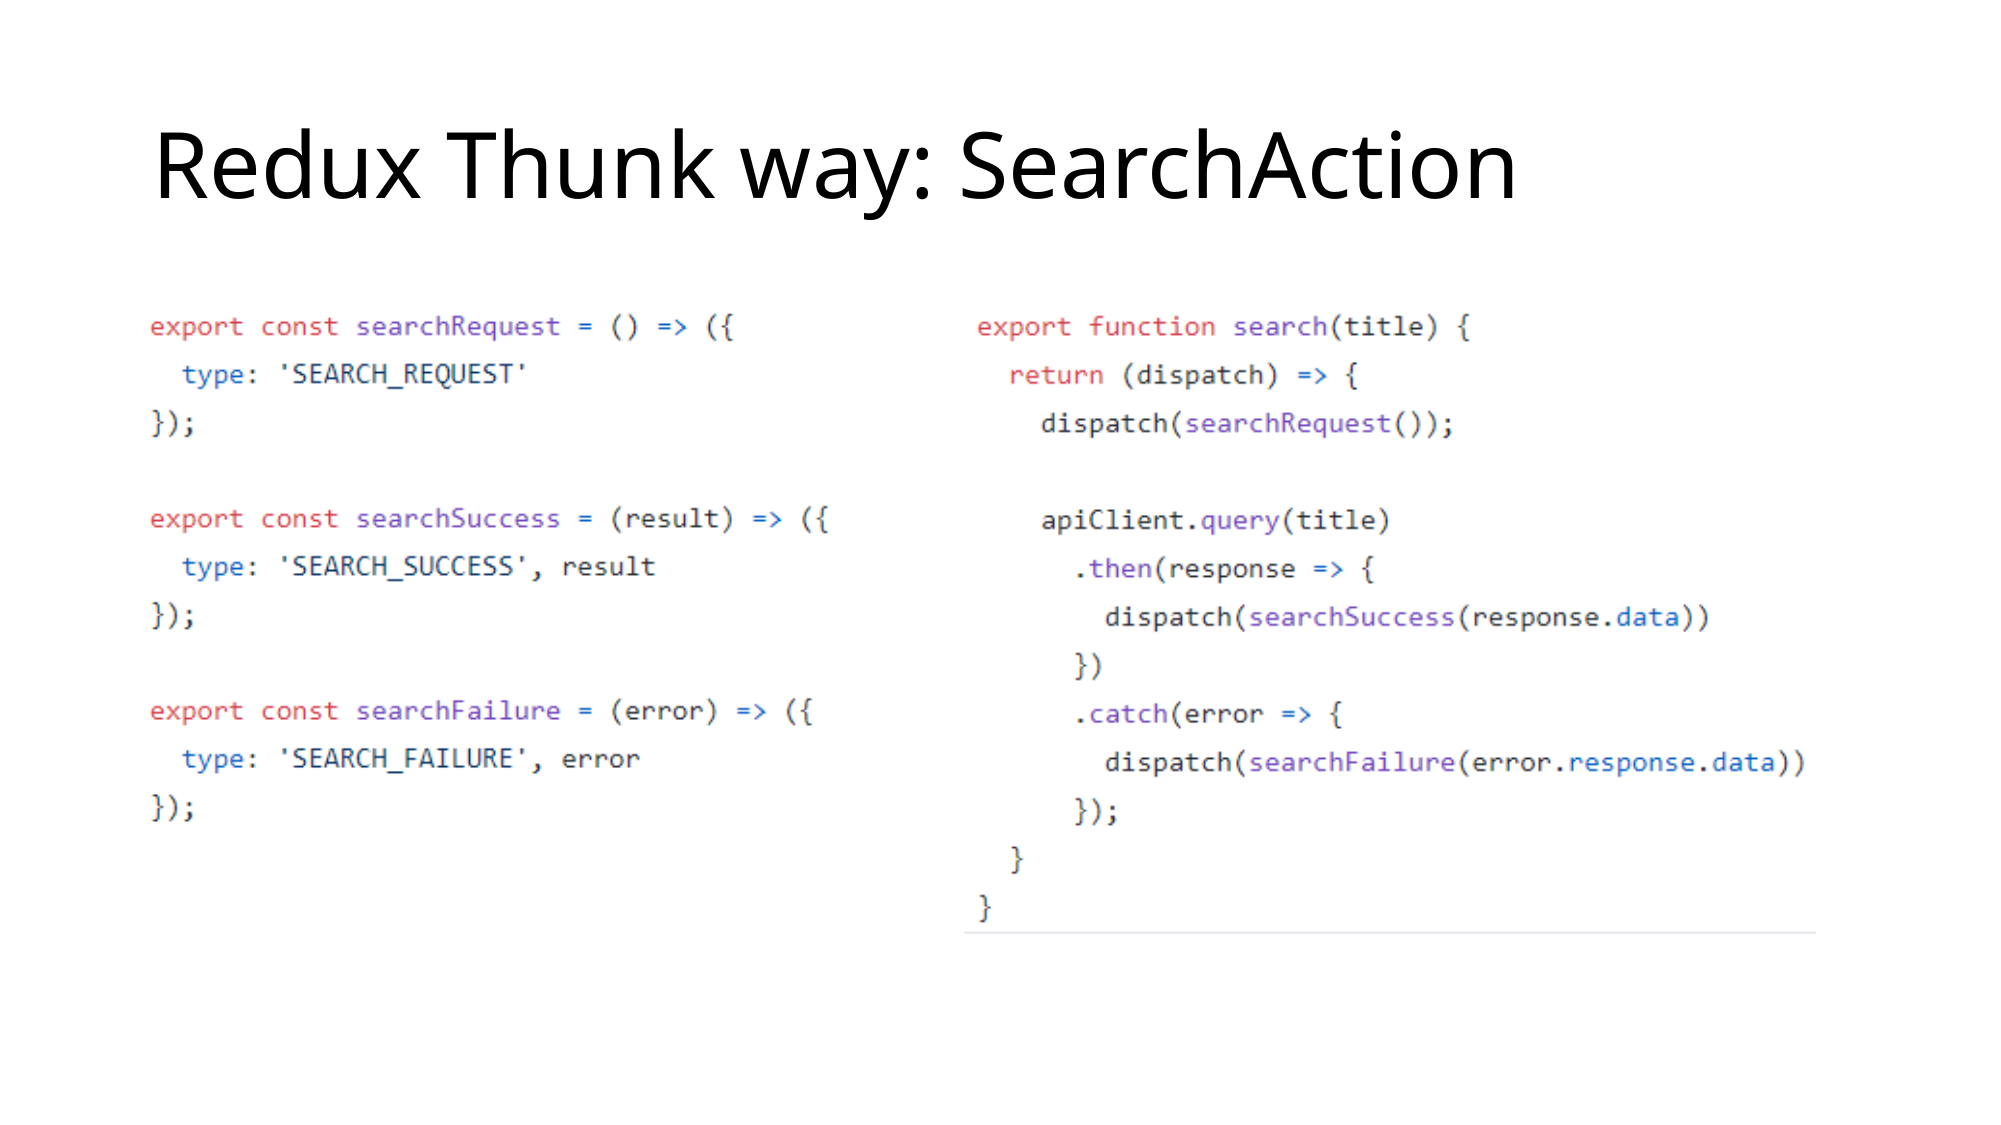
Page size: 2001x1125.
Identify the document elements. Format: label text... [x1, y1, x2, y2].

picture [964, 299, 1816, 940]
title Redux Thunk way: SearchAction [137, 59, 1863, 278]
picture [137, 299, 851, 843]
